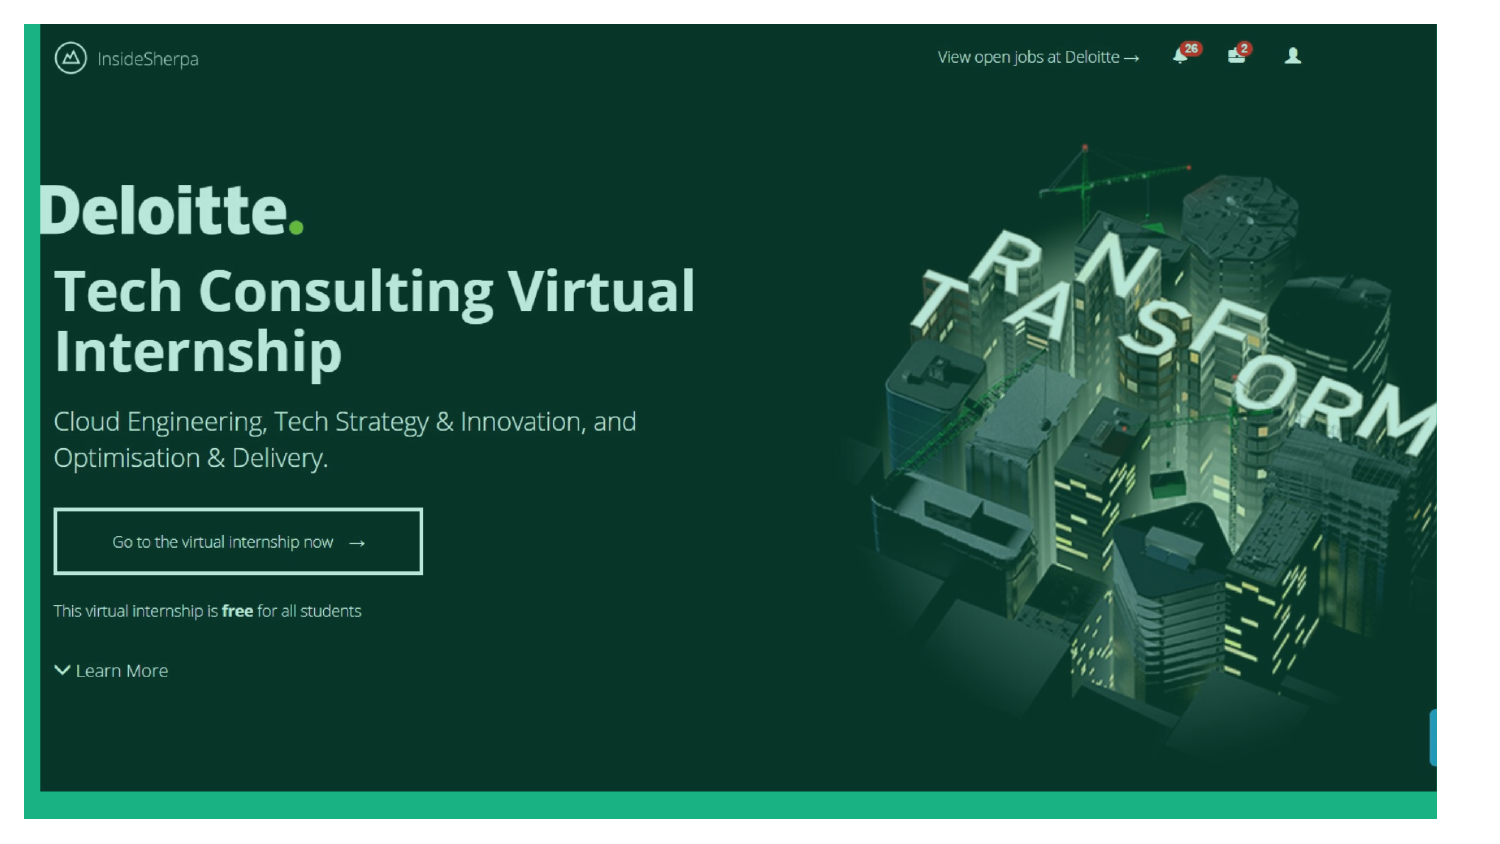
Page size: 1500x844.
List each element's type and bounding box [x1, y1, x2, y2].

picture [24, 24, 1437, 819]
